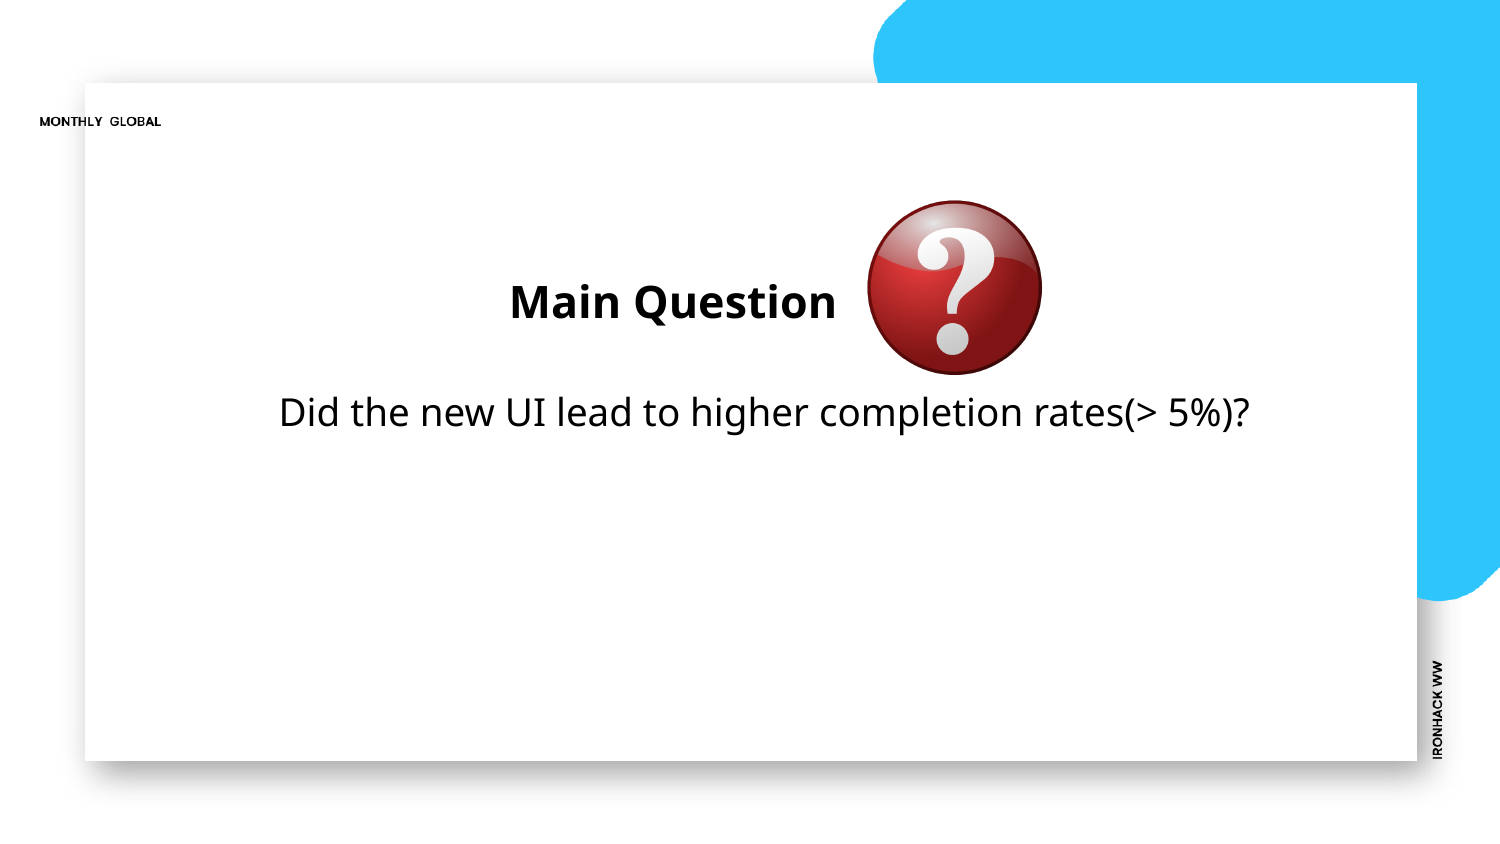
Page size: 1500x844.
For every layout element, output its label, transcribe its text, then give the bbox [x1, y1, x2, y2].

subtitle Main Question Did the new UI lead to higher completion rates(> 5%)? [208, 98, 1286, 588]
picture [0, 0, 1500, 844]
